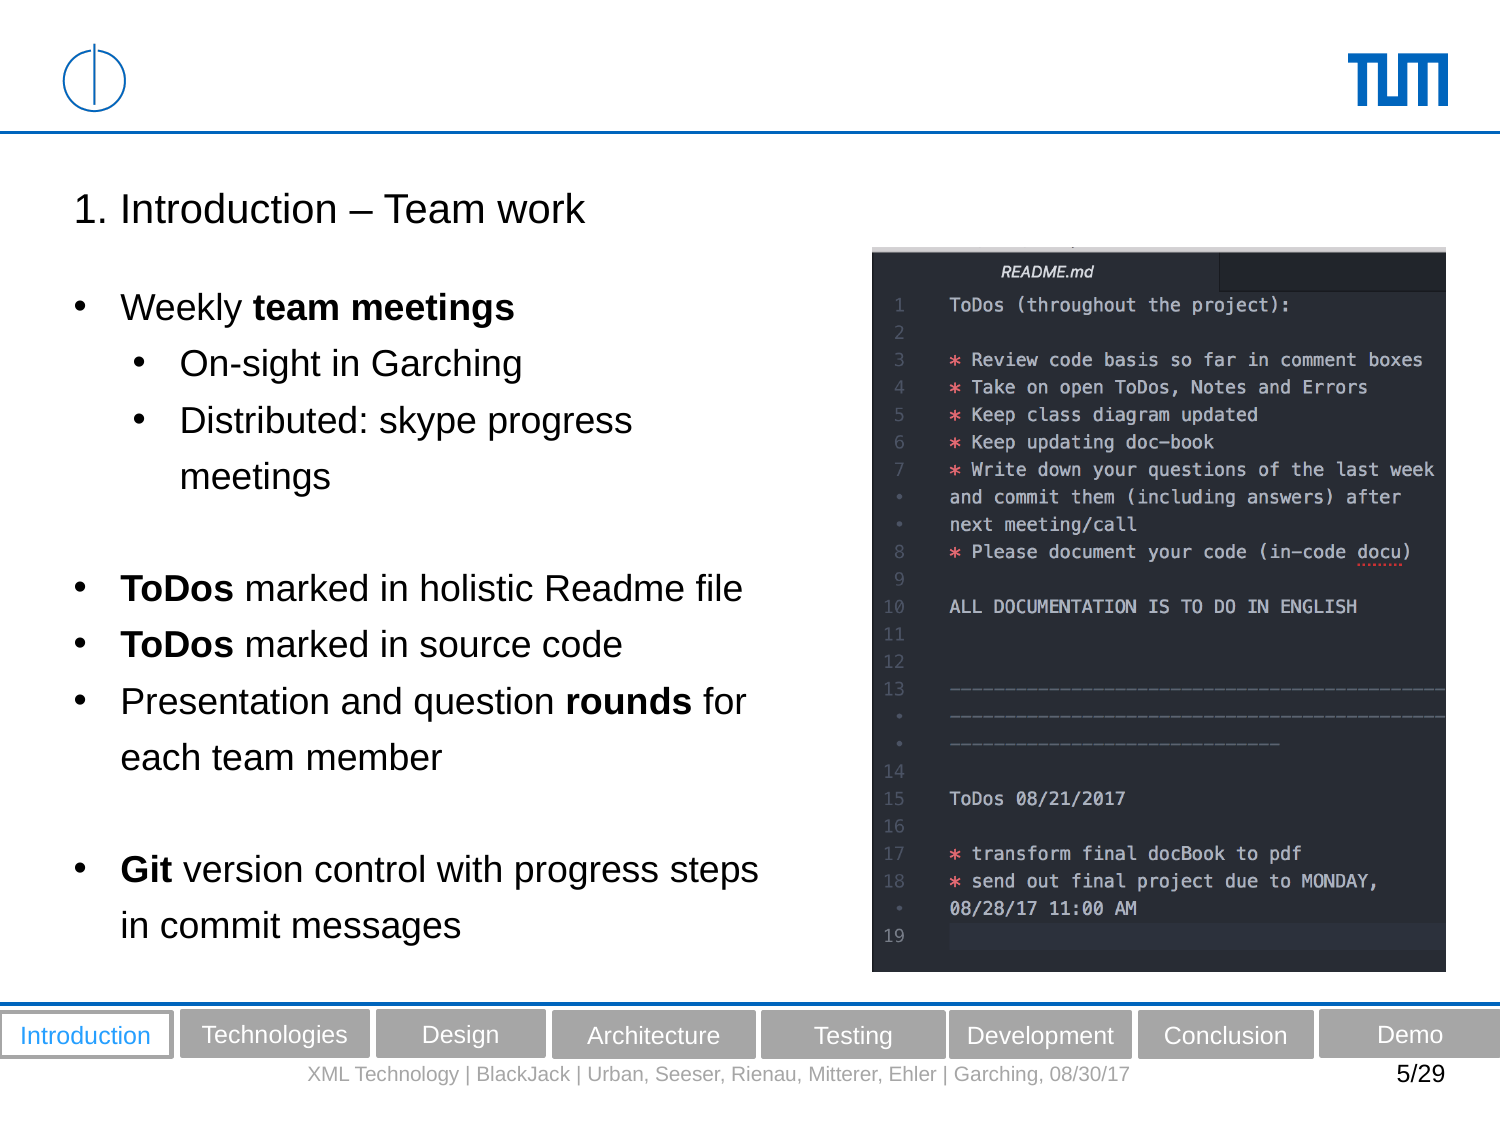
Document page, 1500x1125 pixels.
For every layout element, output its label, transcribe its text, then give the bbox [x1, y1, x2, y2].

text_box Architecture [552, 1010, 756, 1059]
text_box Technologies [180, 1009, 370, 1058]
text_box Conclusion [1138, 1010, 1314, 1059]
slide_number 5/29 [1109, 1042, 1446, 1103]
title 1. Introduction – Team work [58, 162, 1278, 222]
text_box Development [949, 1010, 1132, 1059]
text_box Testing [761, 1010, 946, 1059]
picture [872, 246, 1446, 972]
footer XML Technology | BlackJack | Urban, Seeser, Rienau, Mitterer, Ehler | Garching, 08/30/17 [164, 1042, 1109, 1103]
text_box Demo [1319, 1009, 1500, 1058]
text_box Weekly team meetings On-sight in Garching Distributed: skype progress meetings ToDos marked in holistic Readme file ToDos marked in source code Presentation and question rounds for each team member Git version control with progress steps in commit messages [58, 246, 787, 972]
text_box Introduction [0, 1010, 174, 1059]
text_box Design [376, 1009, 546, 1058]
picture [58, 39, 130, 117]
